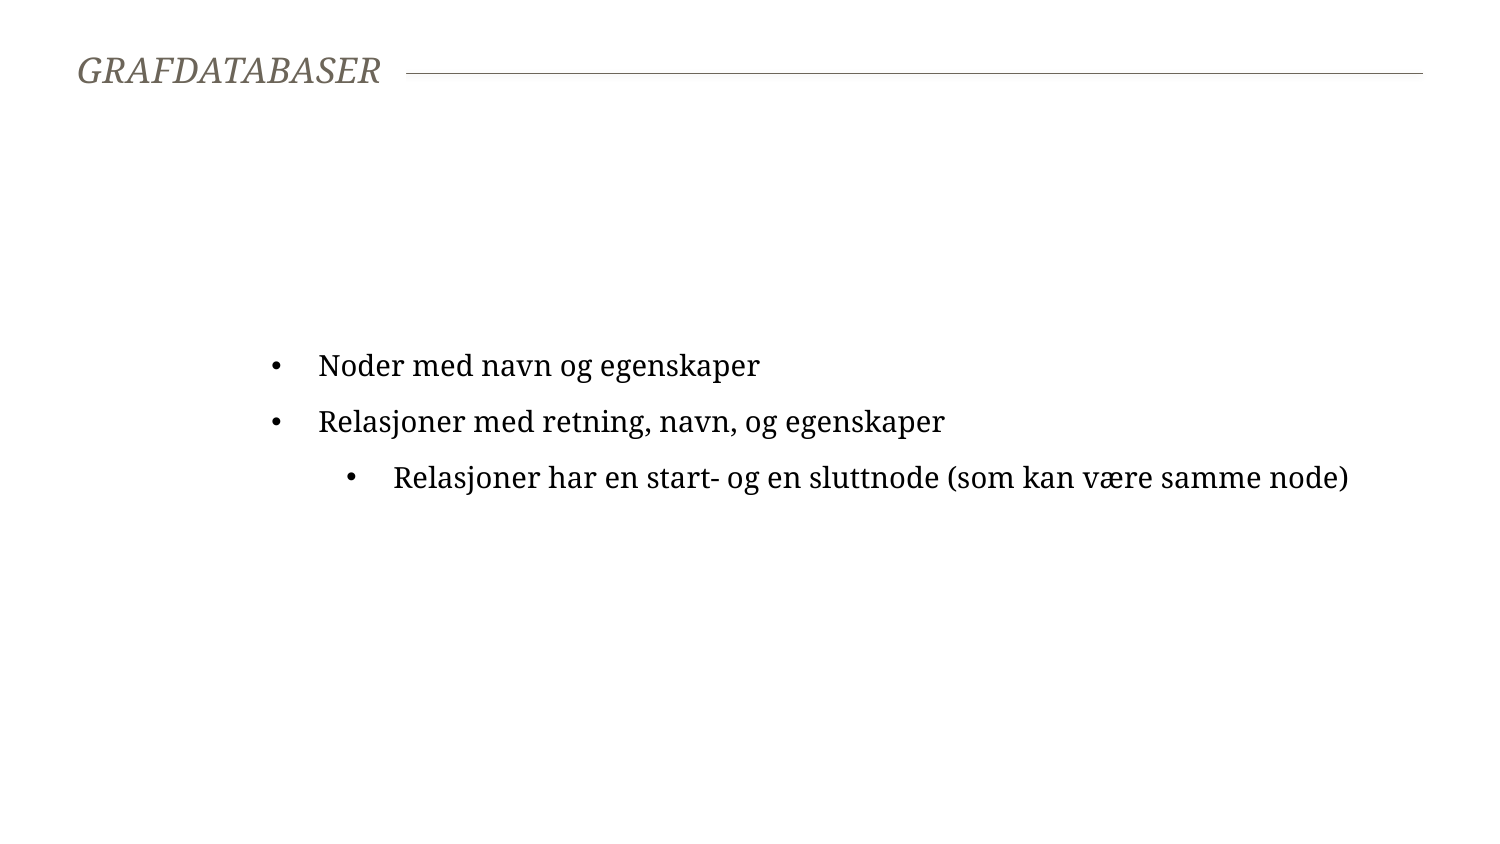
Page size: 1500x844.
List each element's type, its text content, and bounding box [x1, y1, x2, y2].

text_box Noder med navn og egenskaper Relasjoner med retning, navn, og egenskaper Relasjoner har en start- og en sluttnode (som kan være samme node) [256, 340, 1365, 502]
title Grafdatabaser [61, 48, 407, 92]
